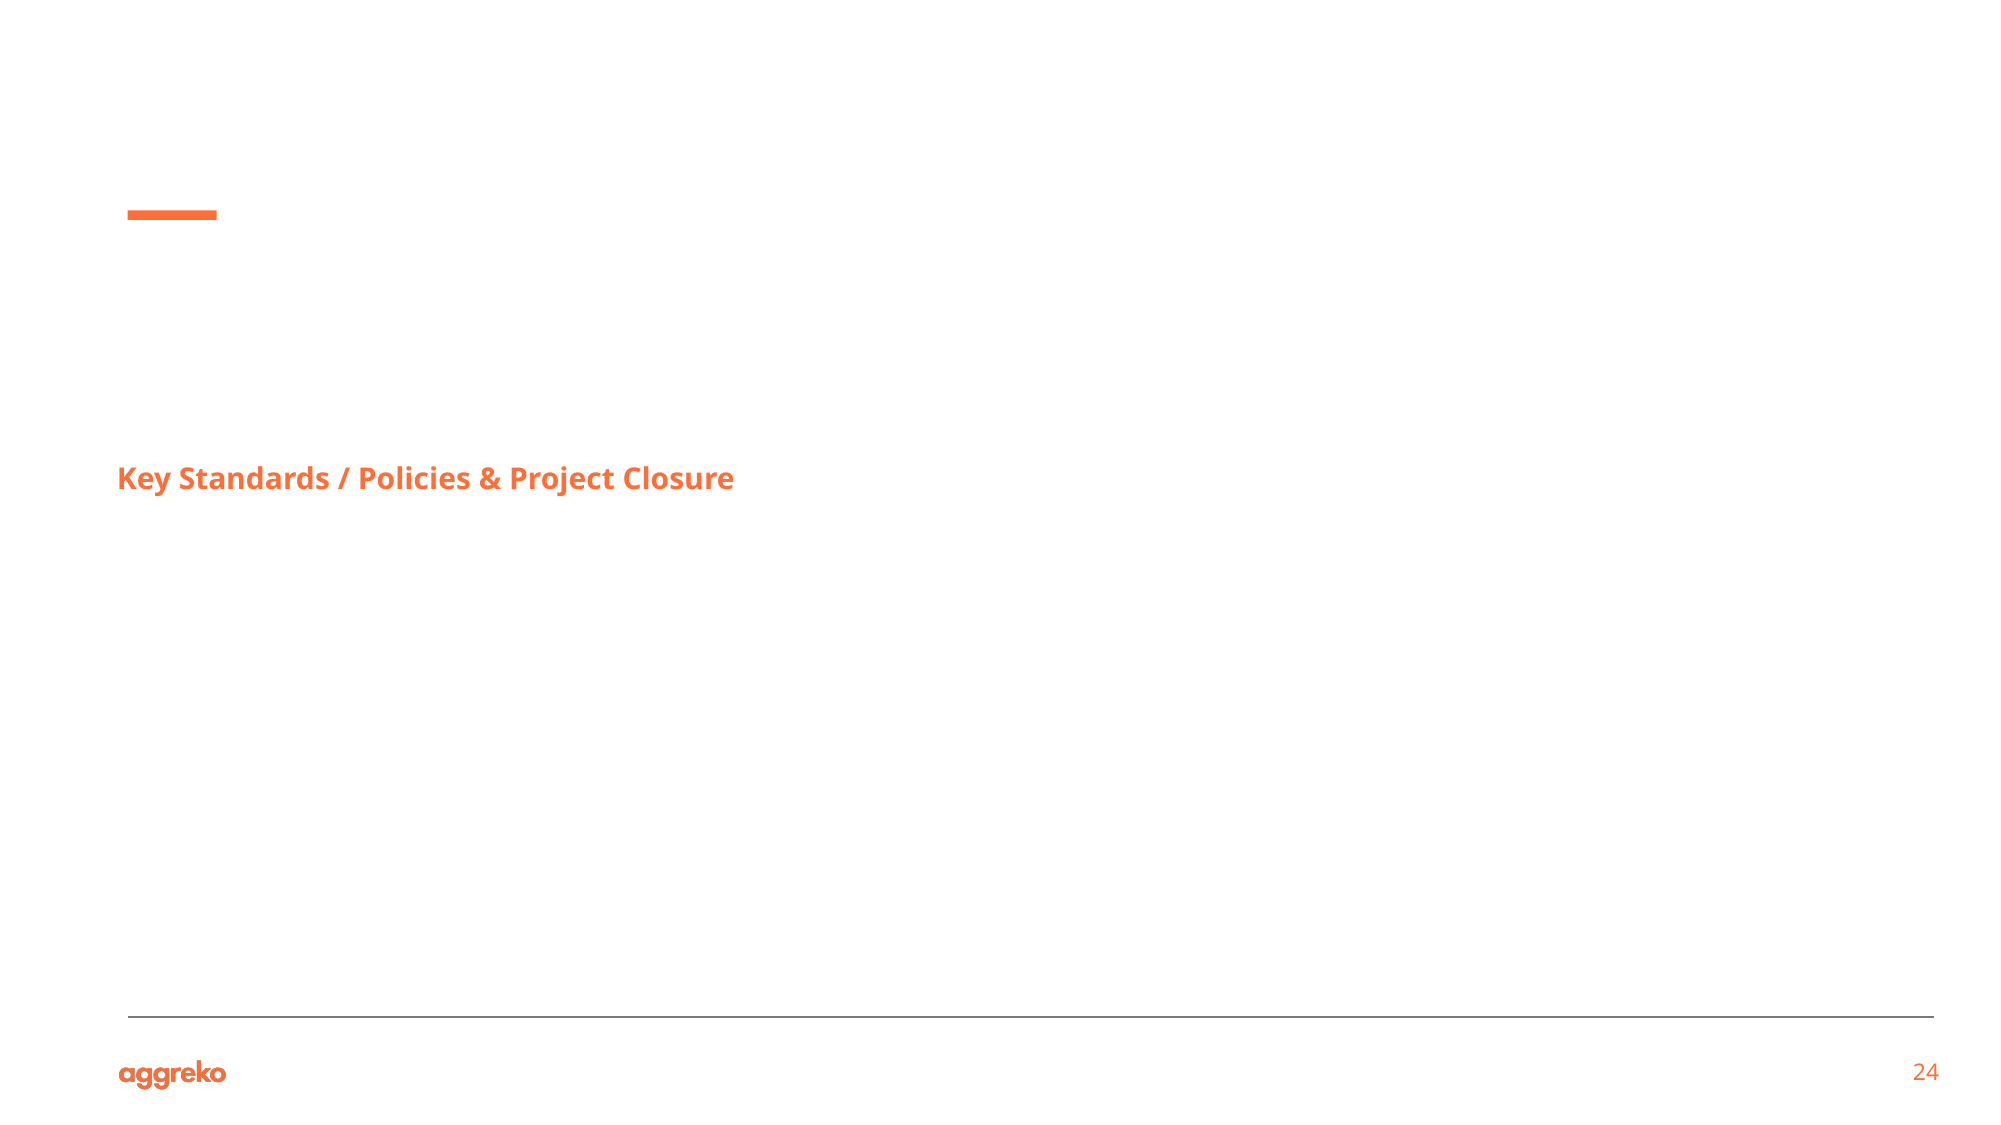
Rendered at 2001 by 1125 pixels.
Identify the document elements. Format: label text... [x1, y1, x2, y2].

picture [105, 1050, 239, 1104]
slide_number 24 [1828, 1042, 1955, 1103]
list Key Standards / Policies & Project Closure [101, 434, 1852, 504]
